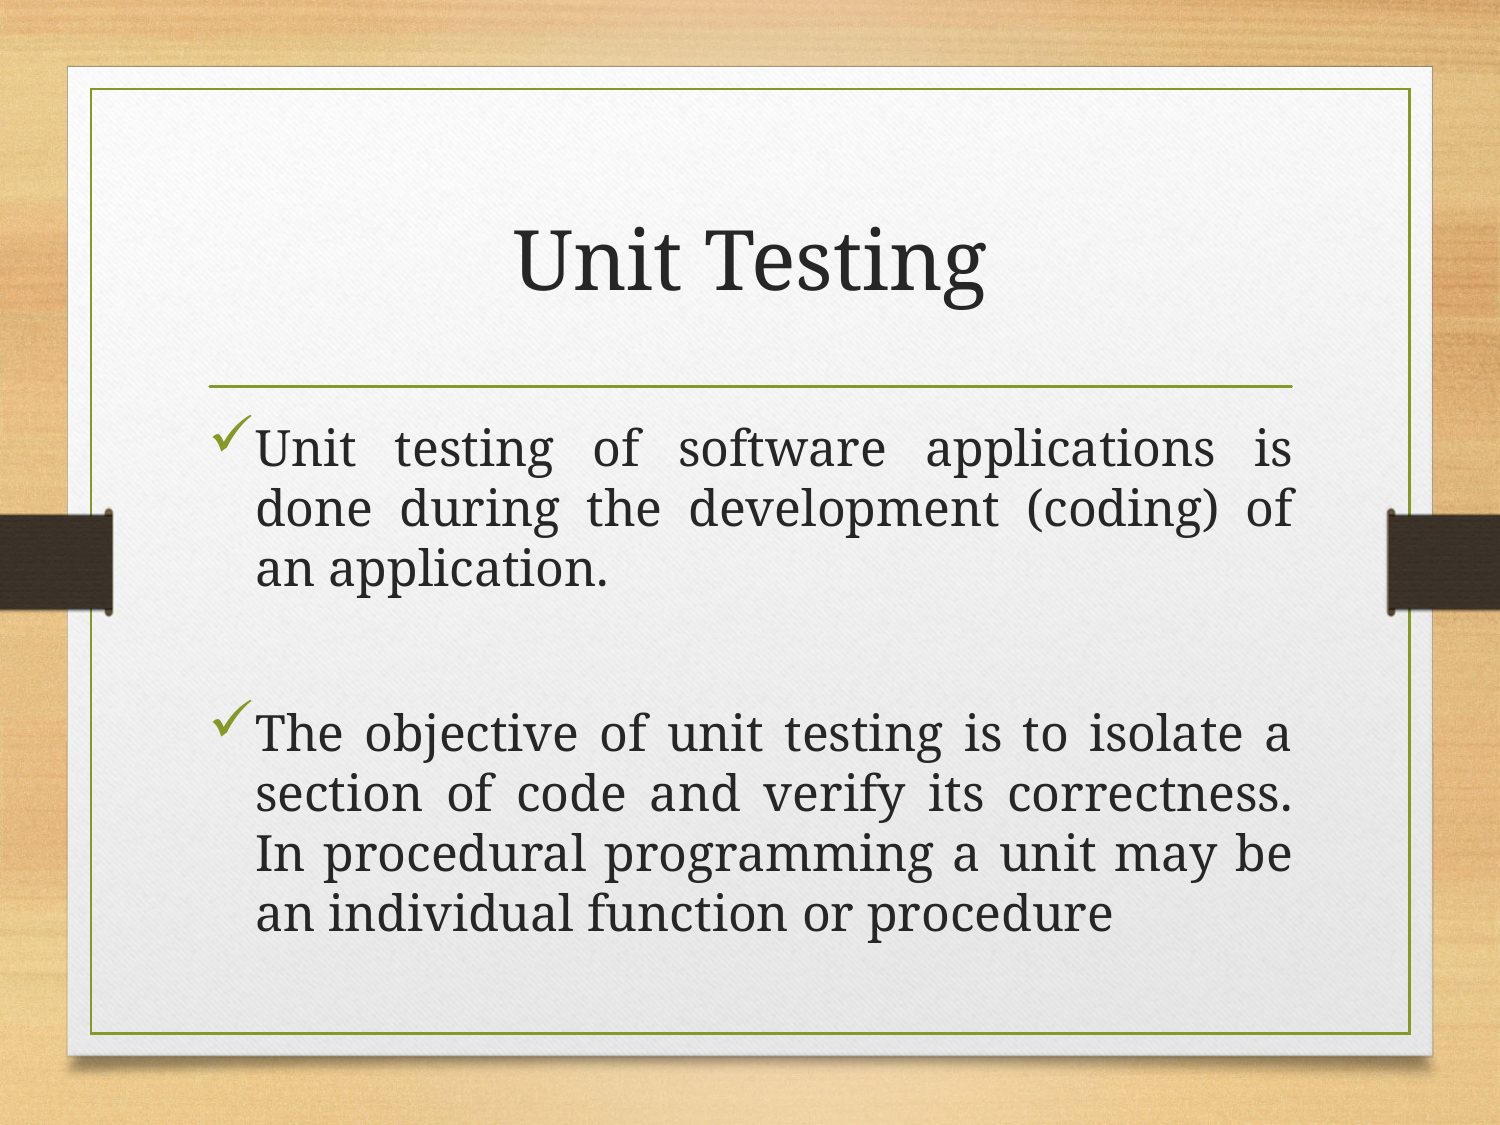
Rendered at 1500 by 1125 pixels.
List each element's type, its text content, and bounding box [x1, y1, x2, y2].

list Unit testing of software applications is done during the development (coding) of an application. The objective of unit testing is to isolate a section of code and verify its correctness. In procedural programming a unit may be an individual function or procedure [193, 408, 1309, 974]
title Unit Testing [193, 150, 1309, 365]
picture [0, 0, 1500, 1125]
